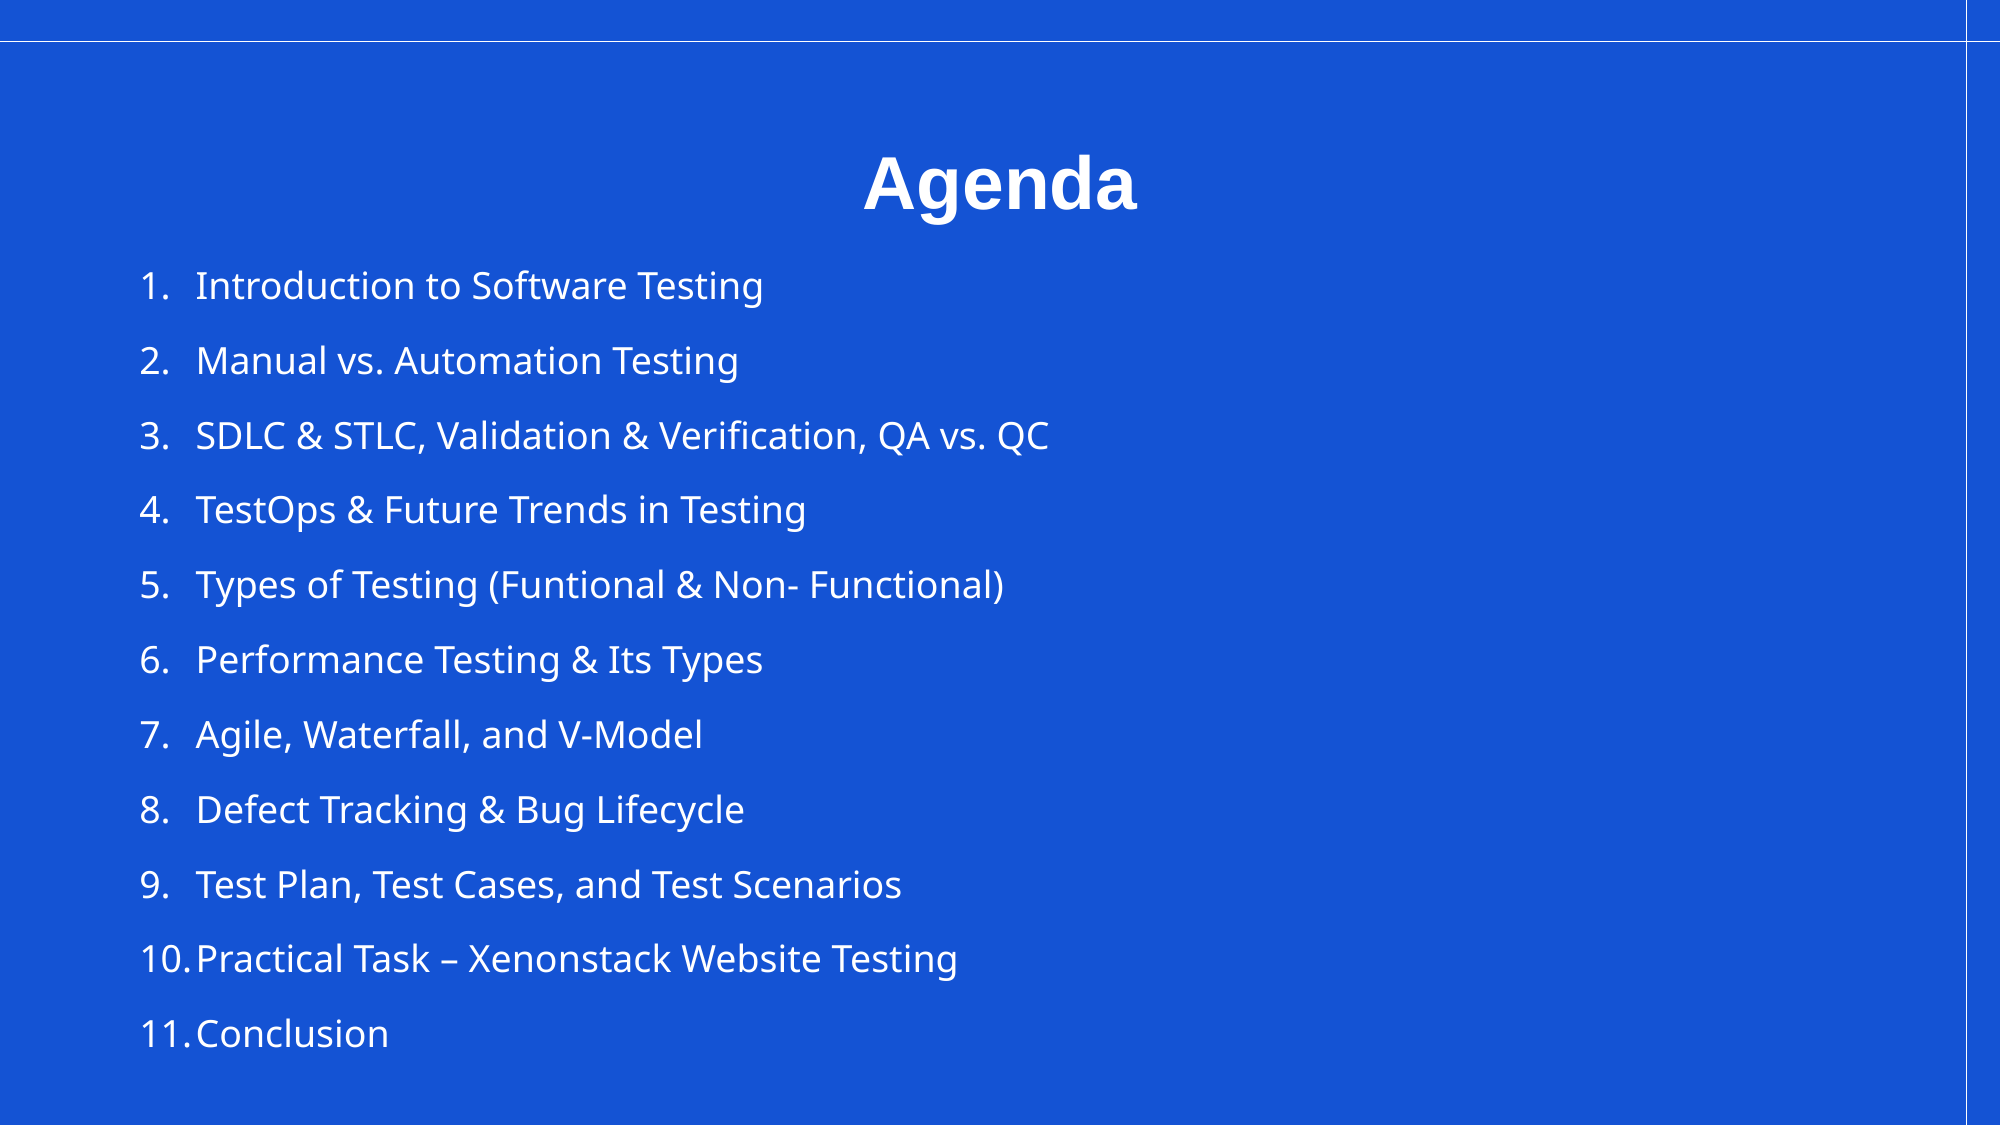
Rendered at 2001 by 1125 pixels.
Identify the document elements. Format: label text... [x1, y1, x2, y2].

title Agenda [138, 136, 1862, 224]
list Introduction to Software Testing Manual vs. Automation Testing SDLC & STLC, Validation & Verification, QA vs. QC TestOps & Future Trends in Testing Types of Testing (Funtional & Non- Functional) Performance Testing & Its Types Agile, Waterfall, and V-Model Defect Tracking & Bug Lifecycle Test Plan, Test Cases, and Test Scenarios Practical Task – Xenonstack Website Testing Conclusion [139, 253, 1863, 987]
